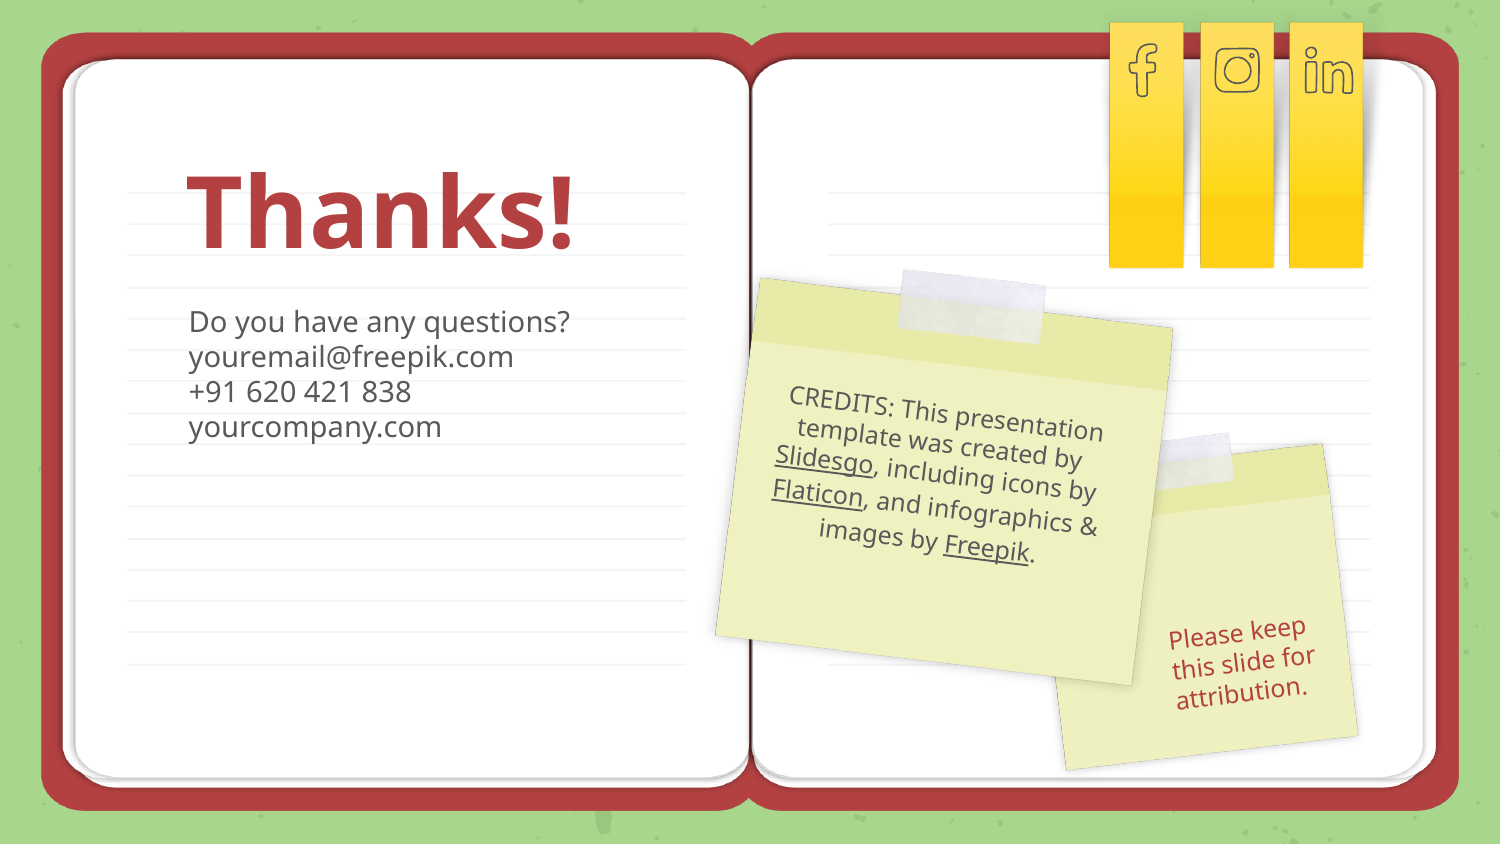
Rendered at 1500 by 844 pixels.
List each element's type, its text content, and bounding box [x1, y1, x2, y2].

title Thanks! [170, 164, 631, 284]
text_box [1304, 46, 1355, 95]
picture [41, 0, 1497, 811]
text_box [0, 0, 1500, 844]
subtitle Do you have any questions? youremail@freepik.com +91 620 421 838 yourcompany.com [173, 288, 628, 514]
text_box Please keep this slide for attribution. [1149, 590, 1343, 743]
text_box [1128, 43, 1158, 77]
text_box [1213, 47, 1261, 93]
